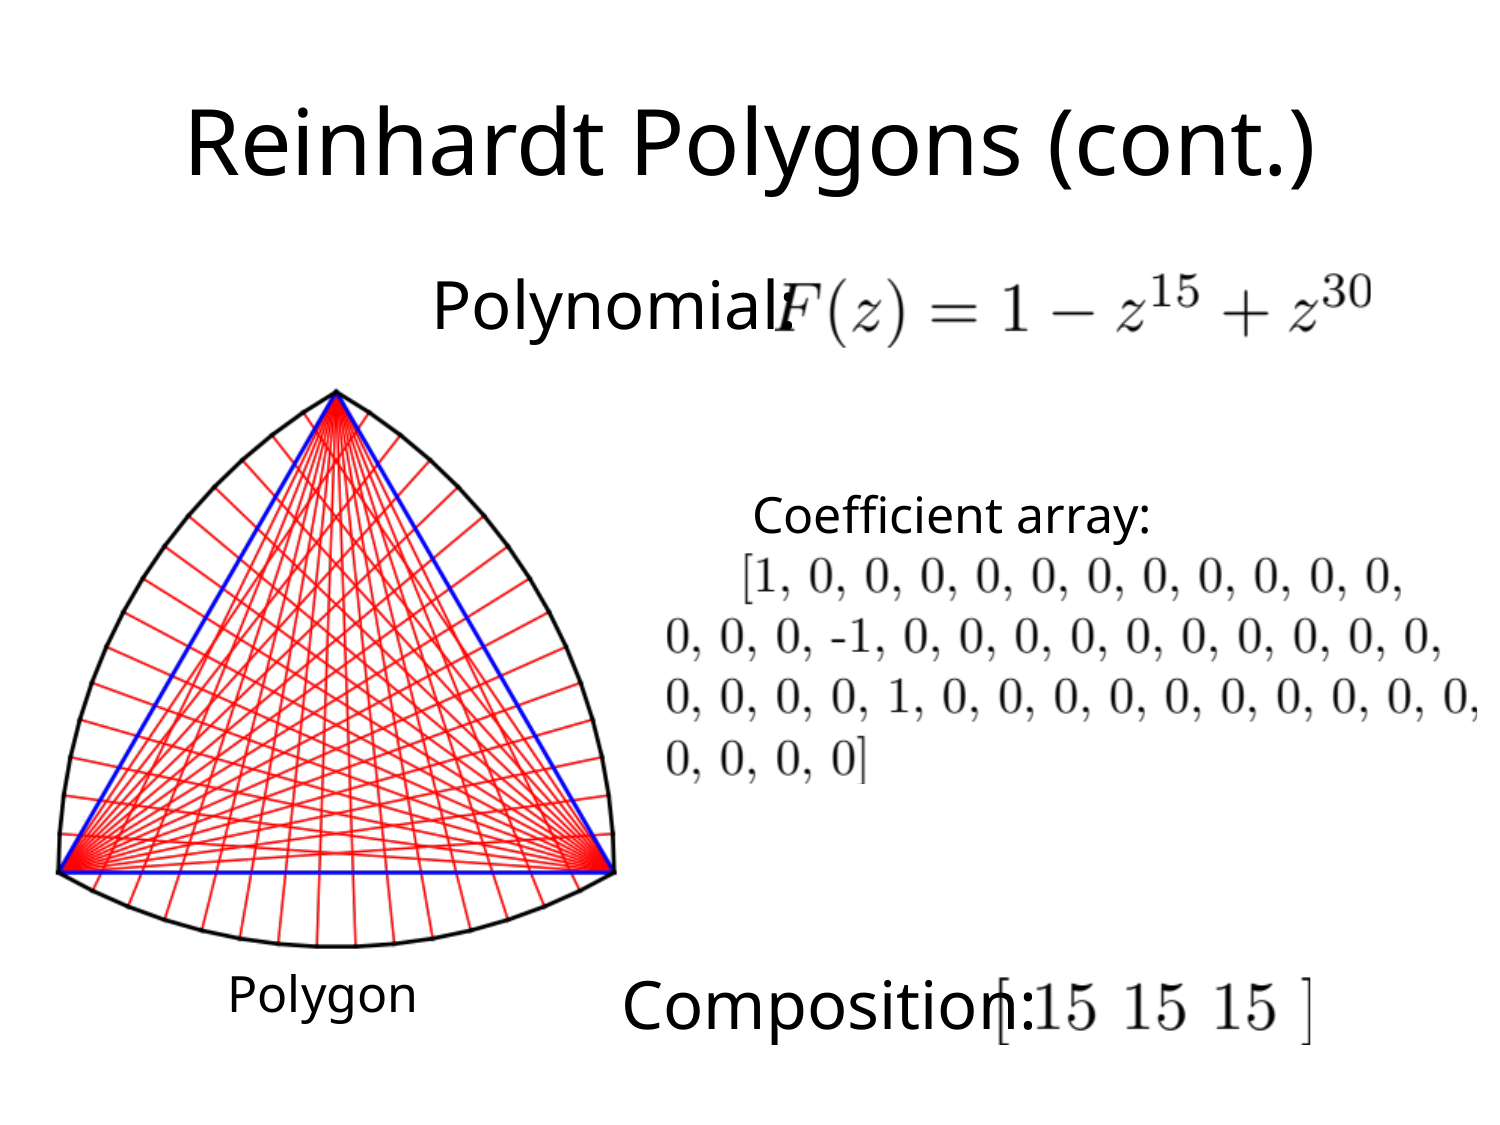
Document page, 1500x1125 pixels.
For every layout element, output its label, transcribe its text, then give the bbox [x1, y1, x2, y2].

text_box Coefficient array: [737, 476, 1311, 550]
picture [997, 975, 1311, 1045]
picture [666, 552, 1478, 784]
title Reinhardt Polygons (cont.) [75, 45, 1425, 233]
picture [47, 381, 624, 956]
text_box Polygon [36, 955, 610, 1030]
picture [774, 271, 1371, 348]
text_box Polynomial: [416, 255, 990, 351]
text_box Composition: [606, 955, 1180, 1050]
